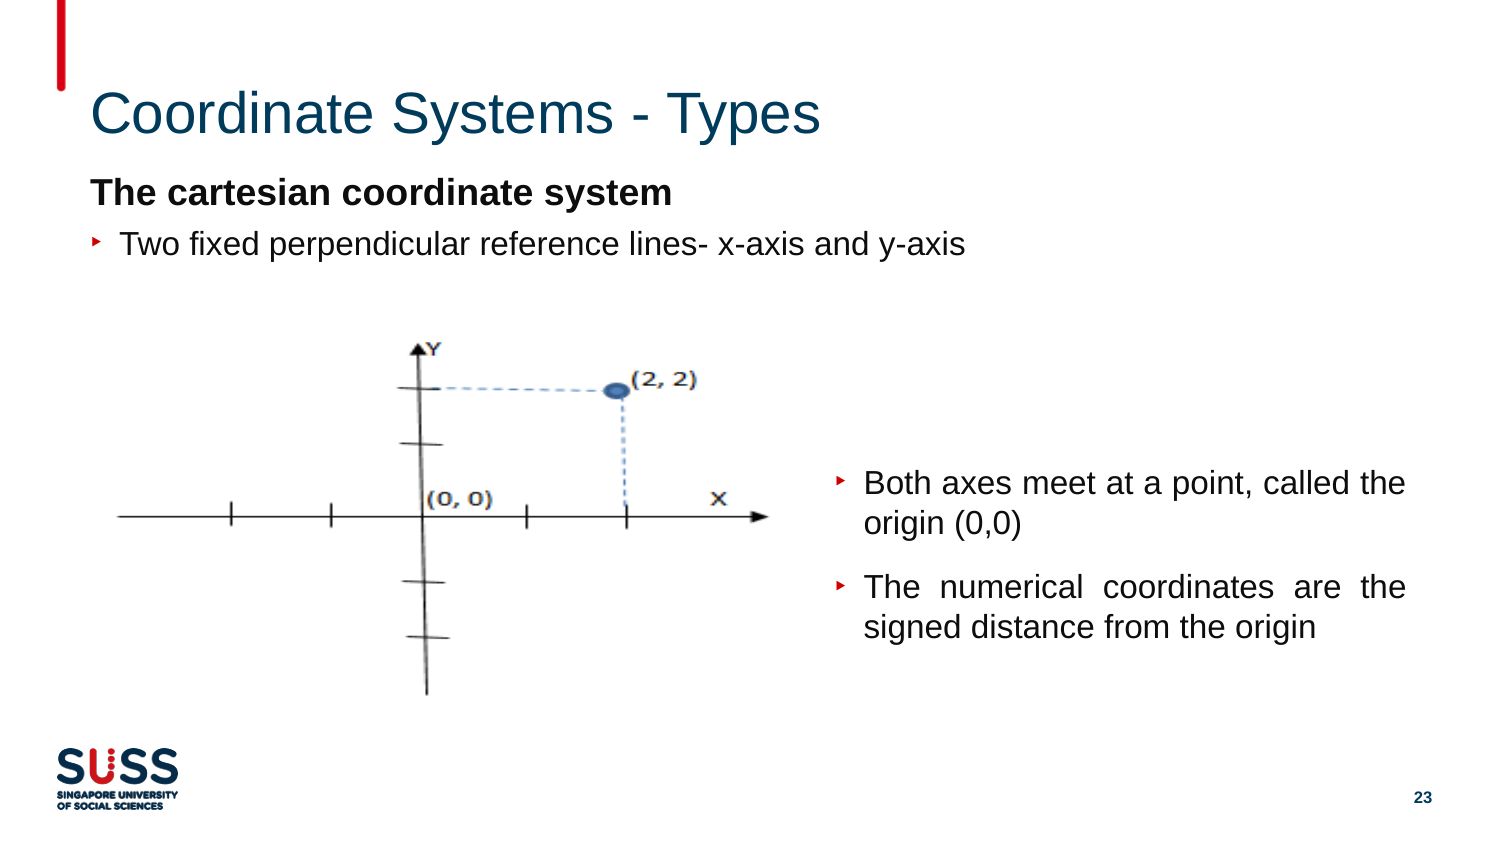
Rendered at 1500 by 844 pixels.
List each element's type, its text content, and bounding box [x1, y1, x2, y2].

list The cartesian coordinate system [75, 160, 1448, 210]
list Two fixed perpendicular reference lines- x-axis and y-axis [75, 214, 1448, 718]
text_box Both axes meet at a point, called the origin (0,0) The numerical coordinates are the signed distance from the origin [839, 453, 1423, 560]
picture [57, 748, 178, 810]
title Coordinate Systems - Types [75, 46, 1448, 153]
picture [56, 0, 70, 106]
picture [42, 311, 835, 723]
